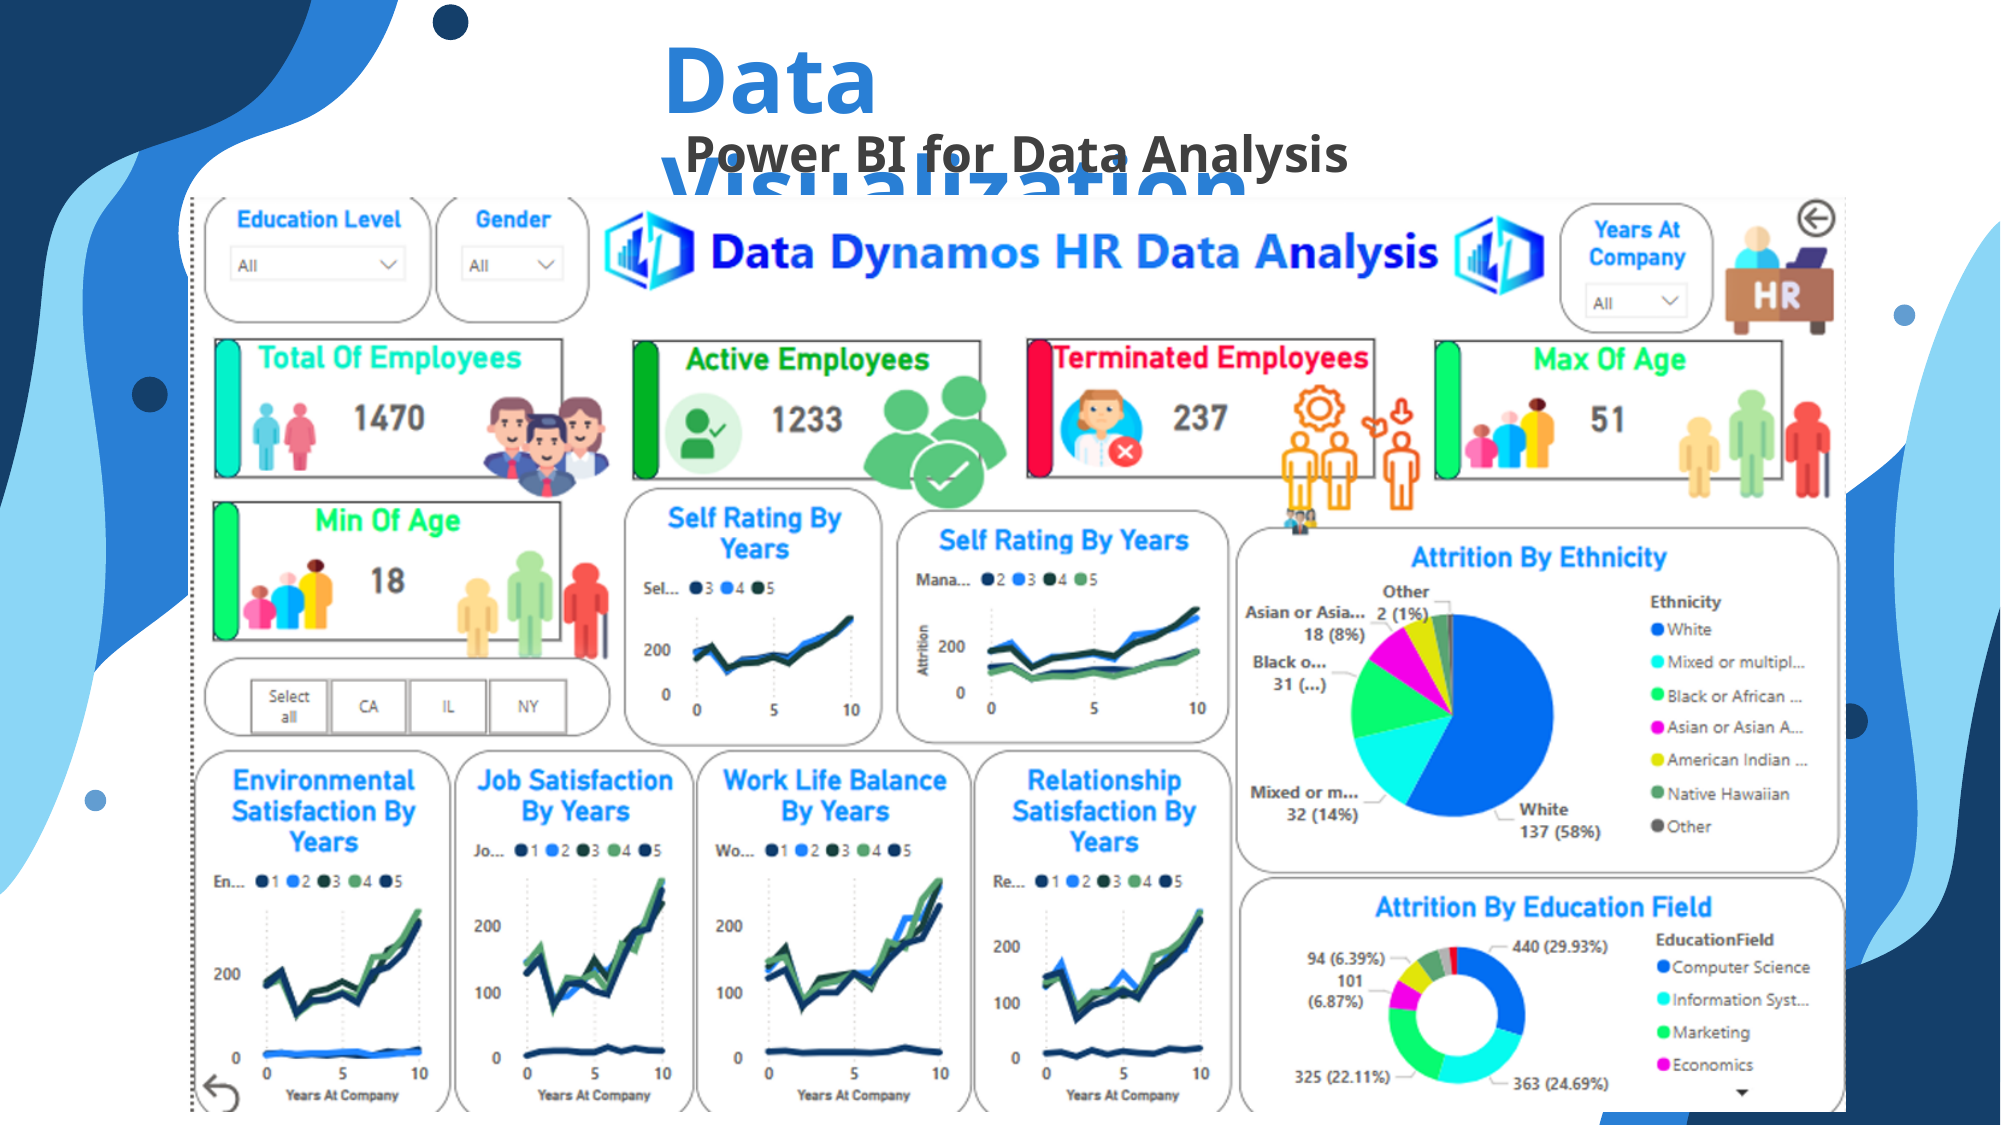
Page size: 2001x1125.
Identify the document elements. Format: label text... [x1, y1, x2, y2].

text_box Power BI for Data Analysis [494, 107, 1540, 192]
text_box Data Visualization [661, 22, 1420, 107]
picture [188, 195, 1846, 1112]
